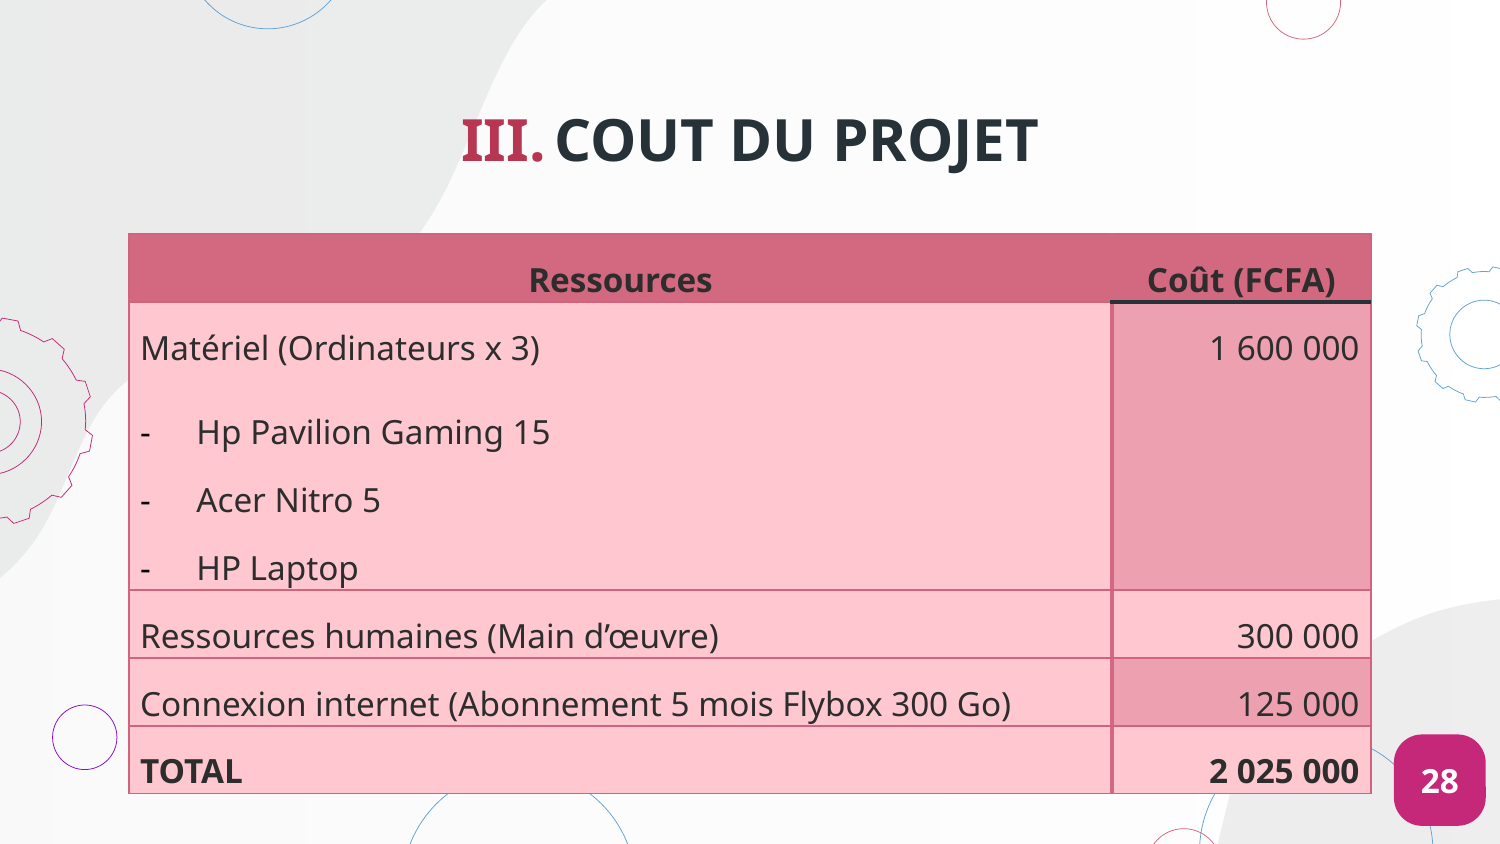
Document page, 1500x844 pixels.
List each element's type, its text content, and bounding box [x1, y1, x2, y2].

title COUT DU PROJET [116, 107, 1383, 168]
table_cell 2 025 000 [1114, 727, 1370, 793]
table_cell 1 600 000 [1114, 304, 1370, 589]
text_box 28 [1391, 732, 1488, 828]
table_cell 300 000 [1114, 591, 1370, 657]
table_header Coût (FCFA) [1114, 235, 1370, 300]
table_cell Ressources humaines (Main d’œuvre) [130, 591, 1110, 657]
table_cell Connexion internet (Abonnement 5 mois Flybox 300 Go) [130, 659, 1110, 725]
table_cell TOTAL [130, 727, 1110, 793]
table_cell Matériel (Ordinateurs x 3) Hp Pavilion Gaming 15 Acer Nitro 5 HP Laptop [130, 303, 1110, 589]
table_cell 125 000 [1114, 659, 1370, 725]
table_header Ressources [130, 235, 1110, 301]
